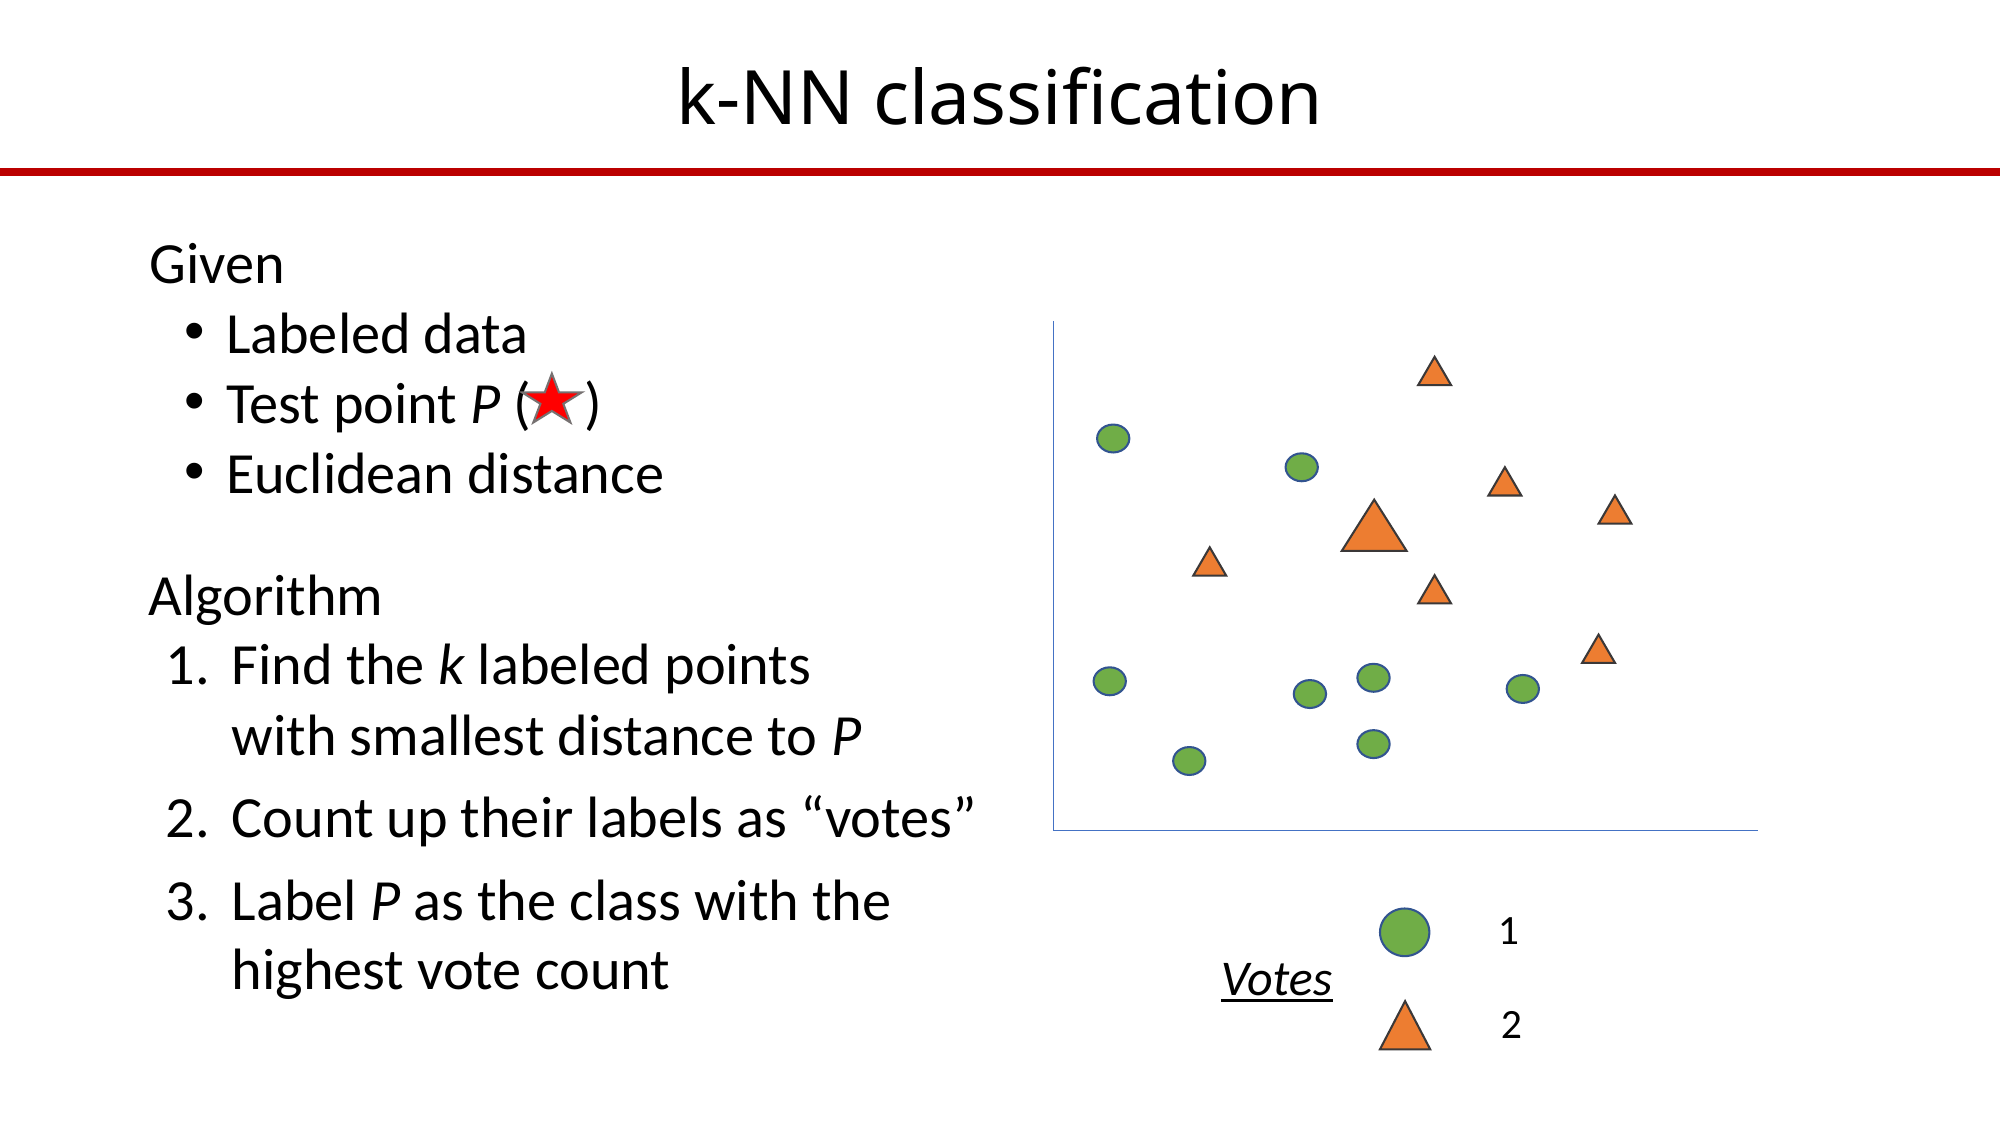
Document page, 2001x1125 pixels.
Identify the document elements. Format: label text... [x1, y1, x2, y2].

text_box 1 [1483, 895, 1535, 961]
text_box [518, 370, 586, 425]
text_box [1378, 998, 1432, 1051]
text_box [1378, 907, 1431, 958]
text_box [1096, 423, 1131, 454]
text_box [1092, 666, 1127, 697]
title k-NN classification [137, 50, 1863, 150]
text_box [1339, 497, 1409, 552]
text_box [1505, 673, 1541, 704]
text_box [1172, 746, 1207, 777]
text_box Given Labeled data Test point P ( ) Euclidean distance [134, 218, 680, 513]
text_box 2 [1486, 989, 1538, 1054]
text_box [1284, 452, 1319, 483]
text_box [1486, 465, 1524, 497]
text_box [1580, 632, 1617, 664]
text_box [1356, 729, 1391, 760]
text_box [1356, 662, 1391, 693]
text_box Votes [1206, 938, 1348, 1013]
text_box [1191, 545, 1228, 577]
text_box [1292, 679, 1328, 710]
text_box [1416, 573, 1453, 605]
text_box [1596, 493, 1634, 525]
text_box [1416, 354, 1453, 387]
text_box Algorithm Find the k labeled points with smallest distance to P Count up their labels as “votes” Label P as the class with the highest vote count [130, 549, 1013, 1009]
